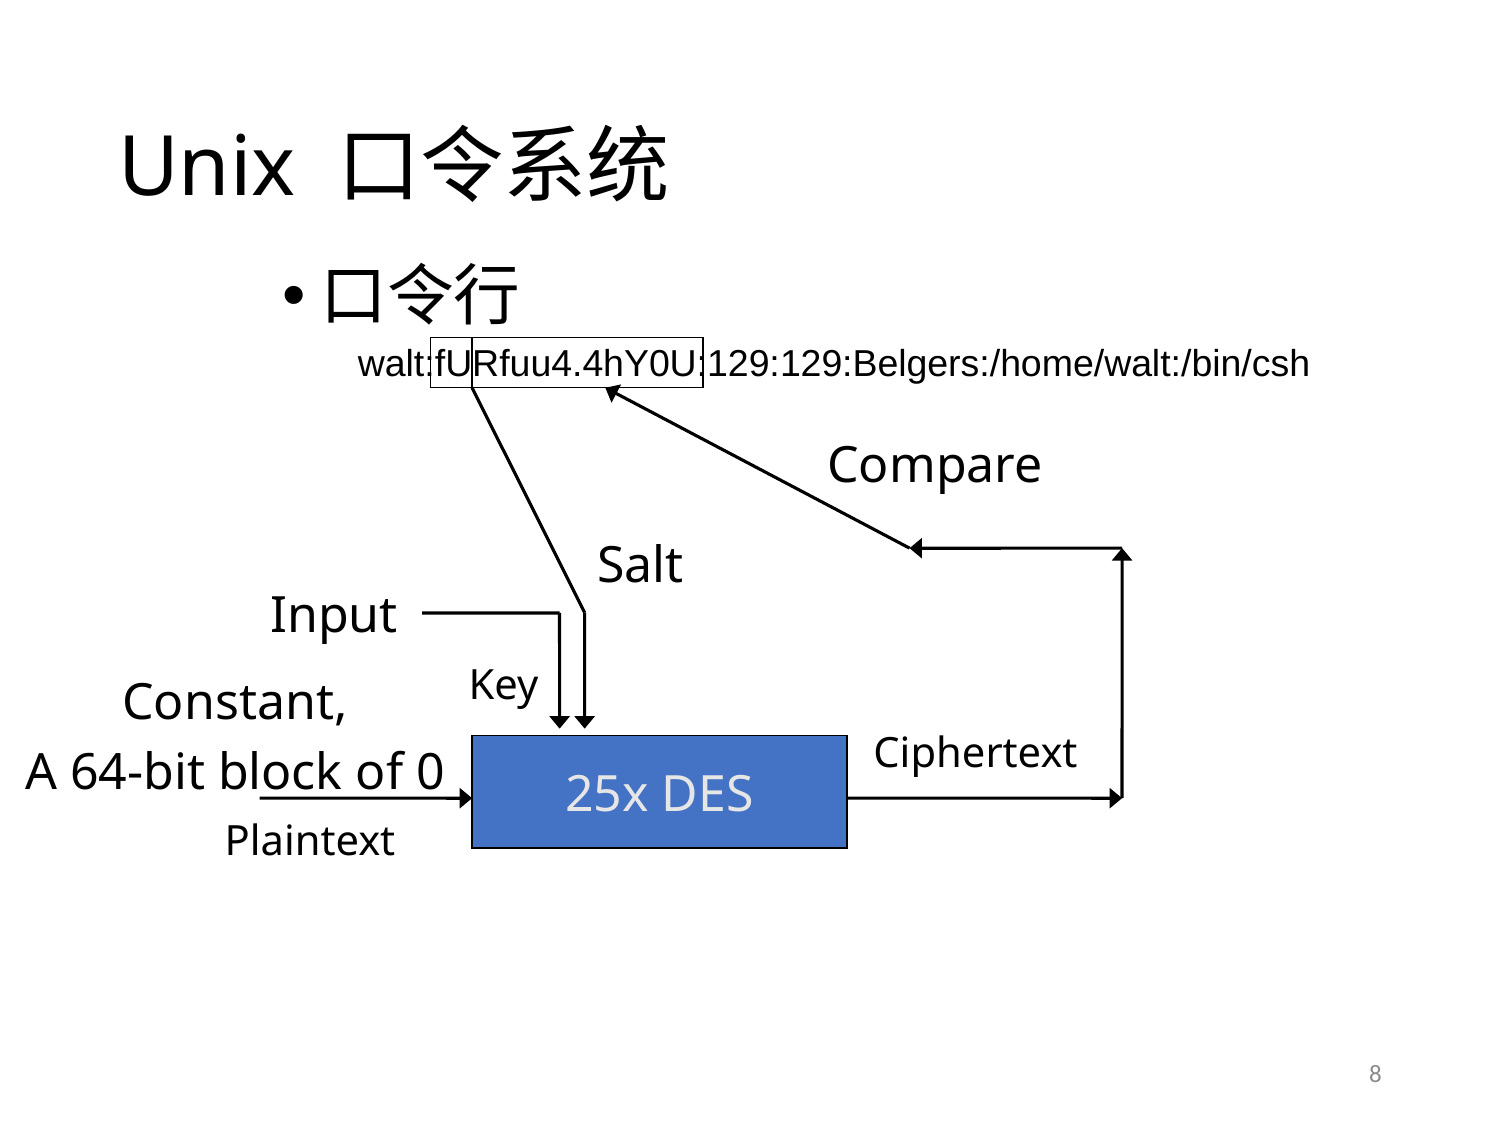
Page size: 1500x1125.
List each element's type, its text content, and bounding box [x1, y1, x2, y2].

text_box Input [255, 574, 413, 650]
title Unix 口令系统 [103, 59, 1397, 278]
text_box [549, 612, 570, 729]
text_box Compare [812, 424, 1058, 500]
list 口令行 walt:fURfuu4.4hY0U:129:129:Belgers:/home/walt:/bin/csh [267, 254, 1393, 434]
text_box Ciphertext [858, 718, 1093, 784]
text_box Salt [582, 524, 699, 600]
text_box Key [453, 650, 553, 715]
text_box [259, 787, 473, 809]
text_box Constant, A 64-bit block of 0 [10, 662, 460, 808]
text_box [472, 337, 703, 388]
text_box [605, 384, 812, 497]
text_box [574, 613, 595, 729]
text_box [909, 537, 1123, 559]
text_box [430, 337, 472, 388]
text_box 25x DES [472, 735, 847, 849]
text_box Plaintext [209, 806, 410, 872]
text_box [847, 787, 1122, 809]
slide_number 8 [1059, 1042, 1397, 1103]
text_box [1111, 549, 1133, 799]
